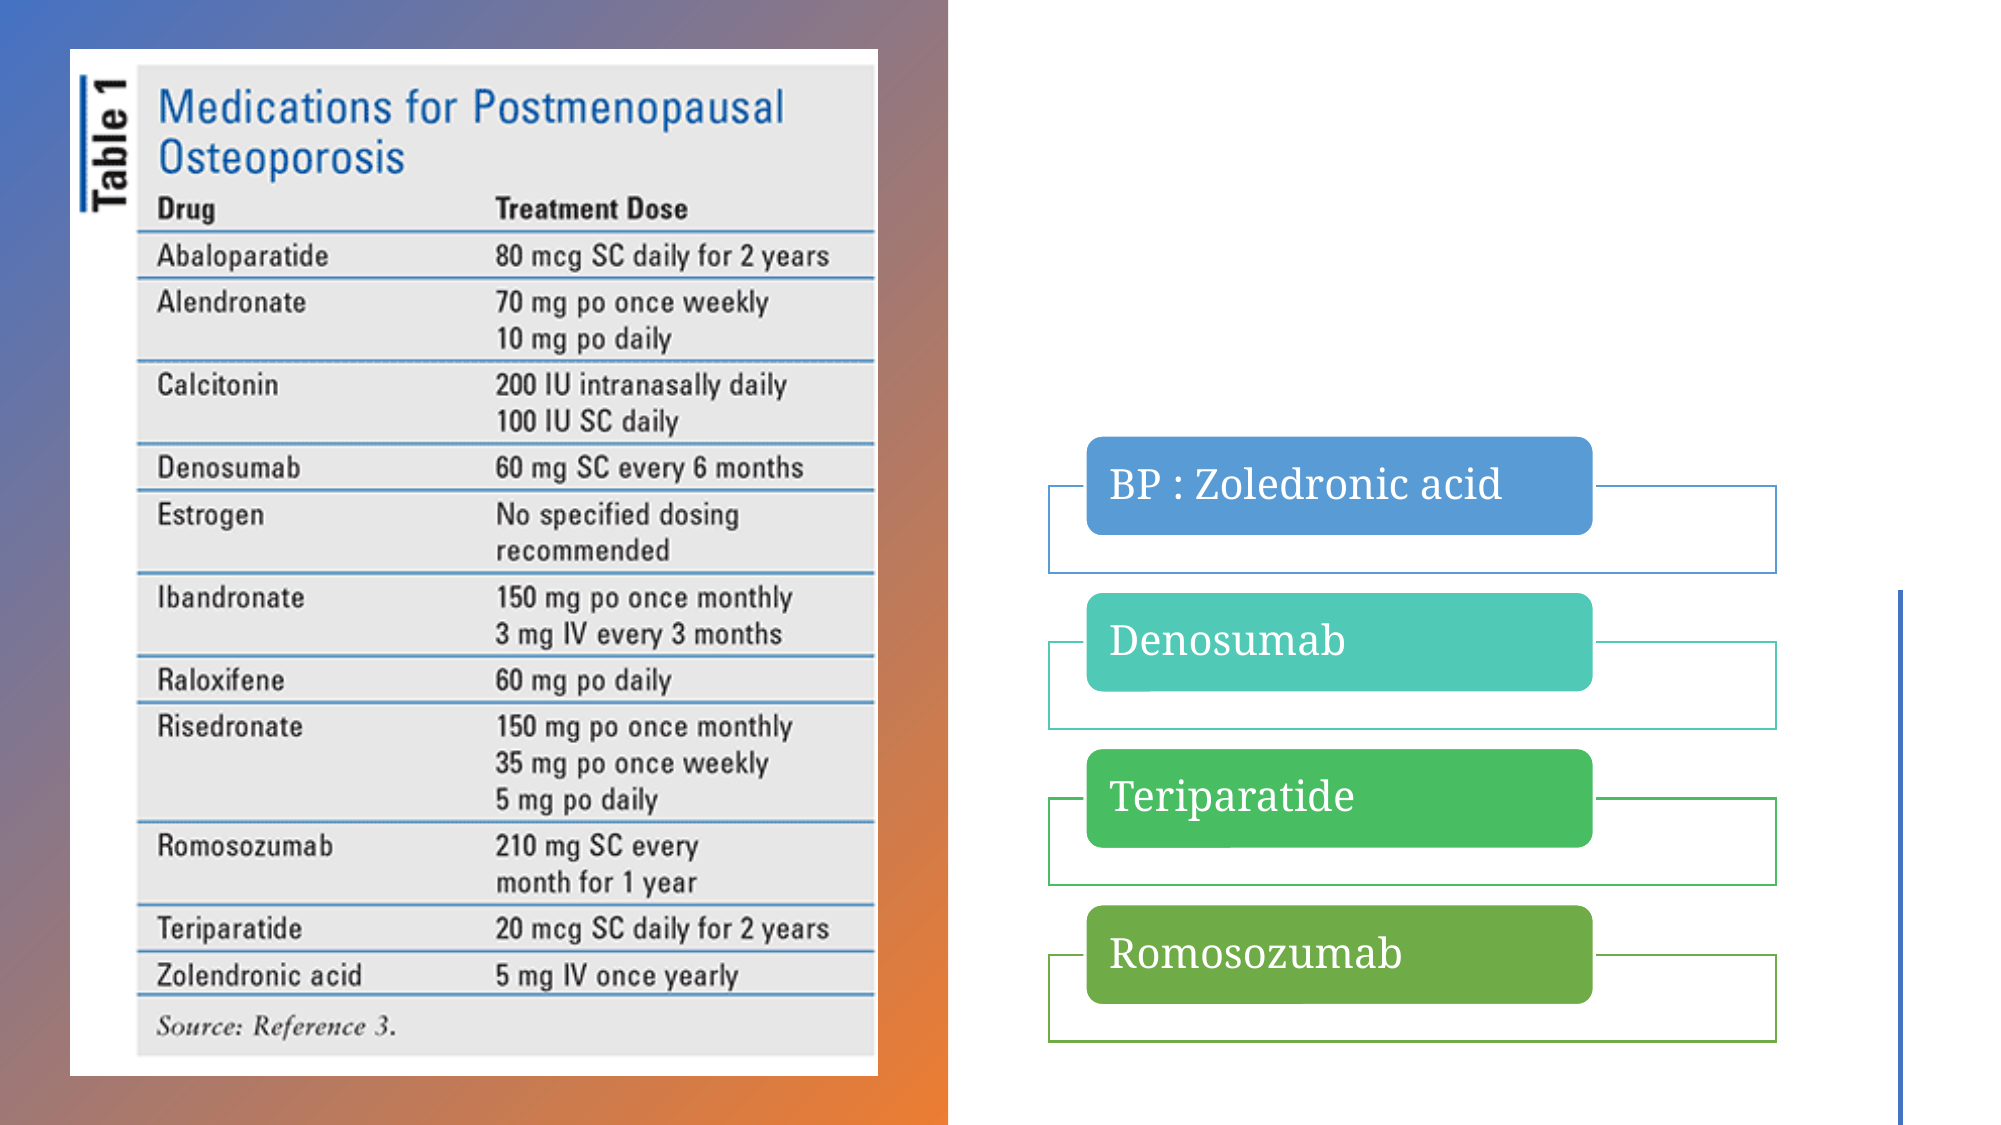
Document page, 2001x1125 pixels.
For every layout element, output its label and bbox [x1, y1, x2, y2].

text_box [0, 0, 949, 1125]
picture [70, 48, 878, 1077]
text_box [1048, 434, 1777, 1042]
text_box [949, 0, 2000, 1125]
